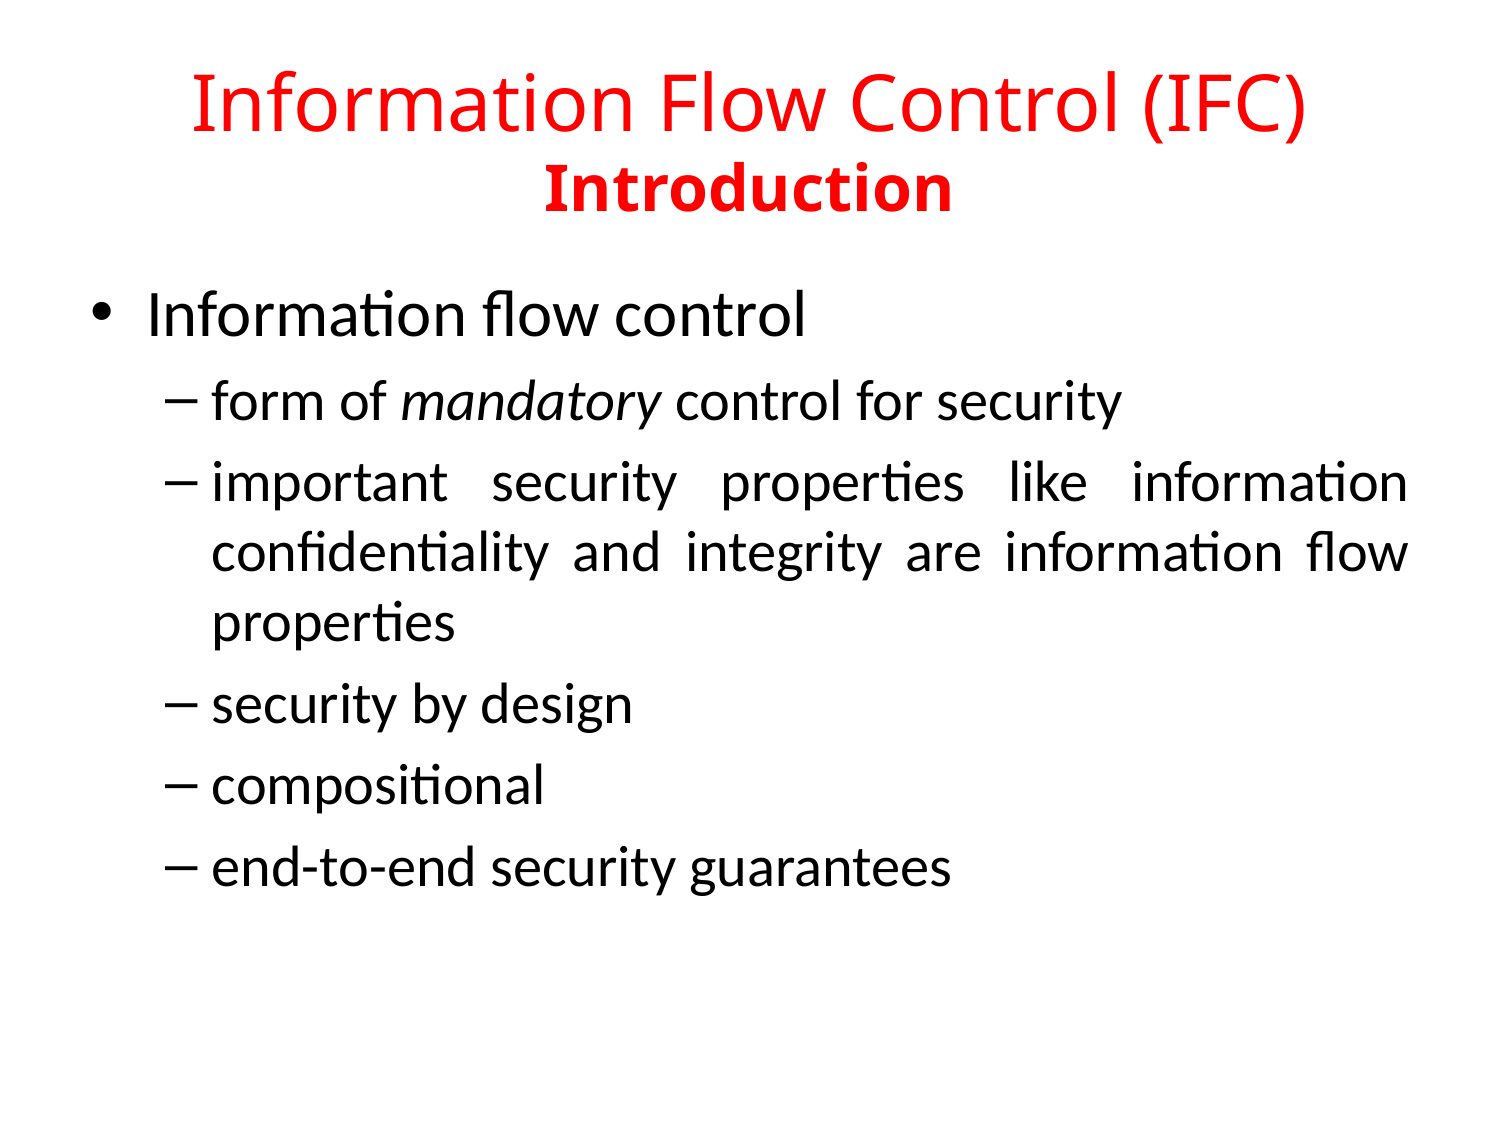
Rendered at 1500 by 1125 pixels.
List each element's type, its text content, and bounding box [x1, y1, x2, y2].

title Information Flow Control (IFC) Introduction [75, 45, 1425, 233]
list Information flow control form of mandatory control for security important security properties like information confidentiality and integrity are information flow properties security by design compositional end-to-end security guarantees [75, 262, 1425, 1005]
